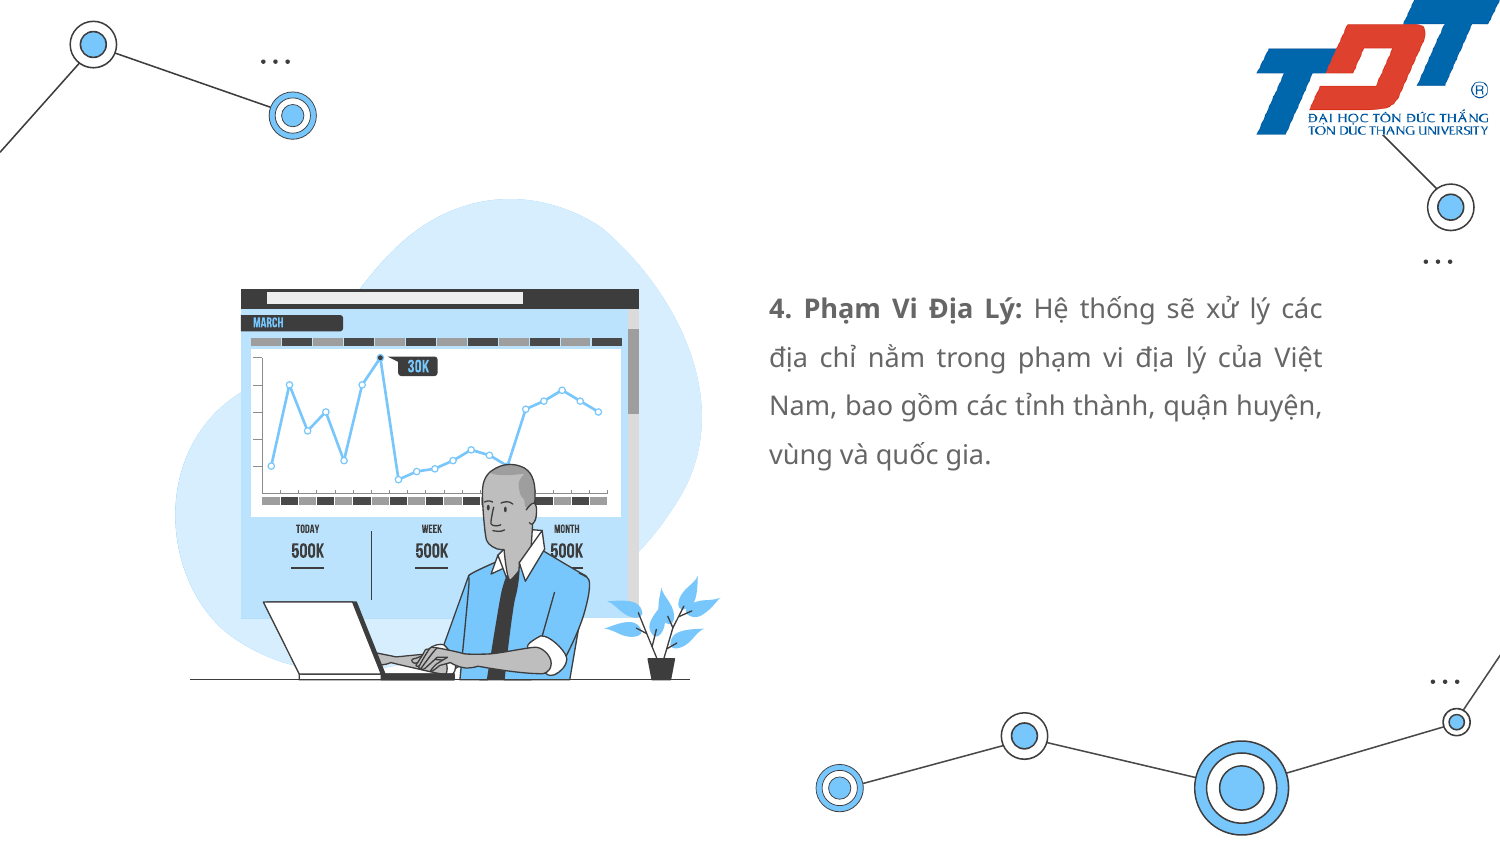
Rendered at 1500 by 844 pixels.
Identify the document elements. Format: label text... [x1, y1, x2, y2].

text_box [147, 198, 736, 681]
subtitle 4. Phạm Vi Địa Lý: Hệ thống sẽ xử lý các địa chỉ nằm trong phạm vi địa lý của Việt Nam, bao gồm các tỉnh thành, quận huyện, vùng và quốc gia. [754, 260, 1338, 505]
picture [1255, 0, 1500, 136]
